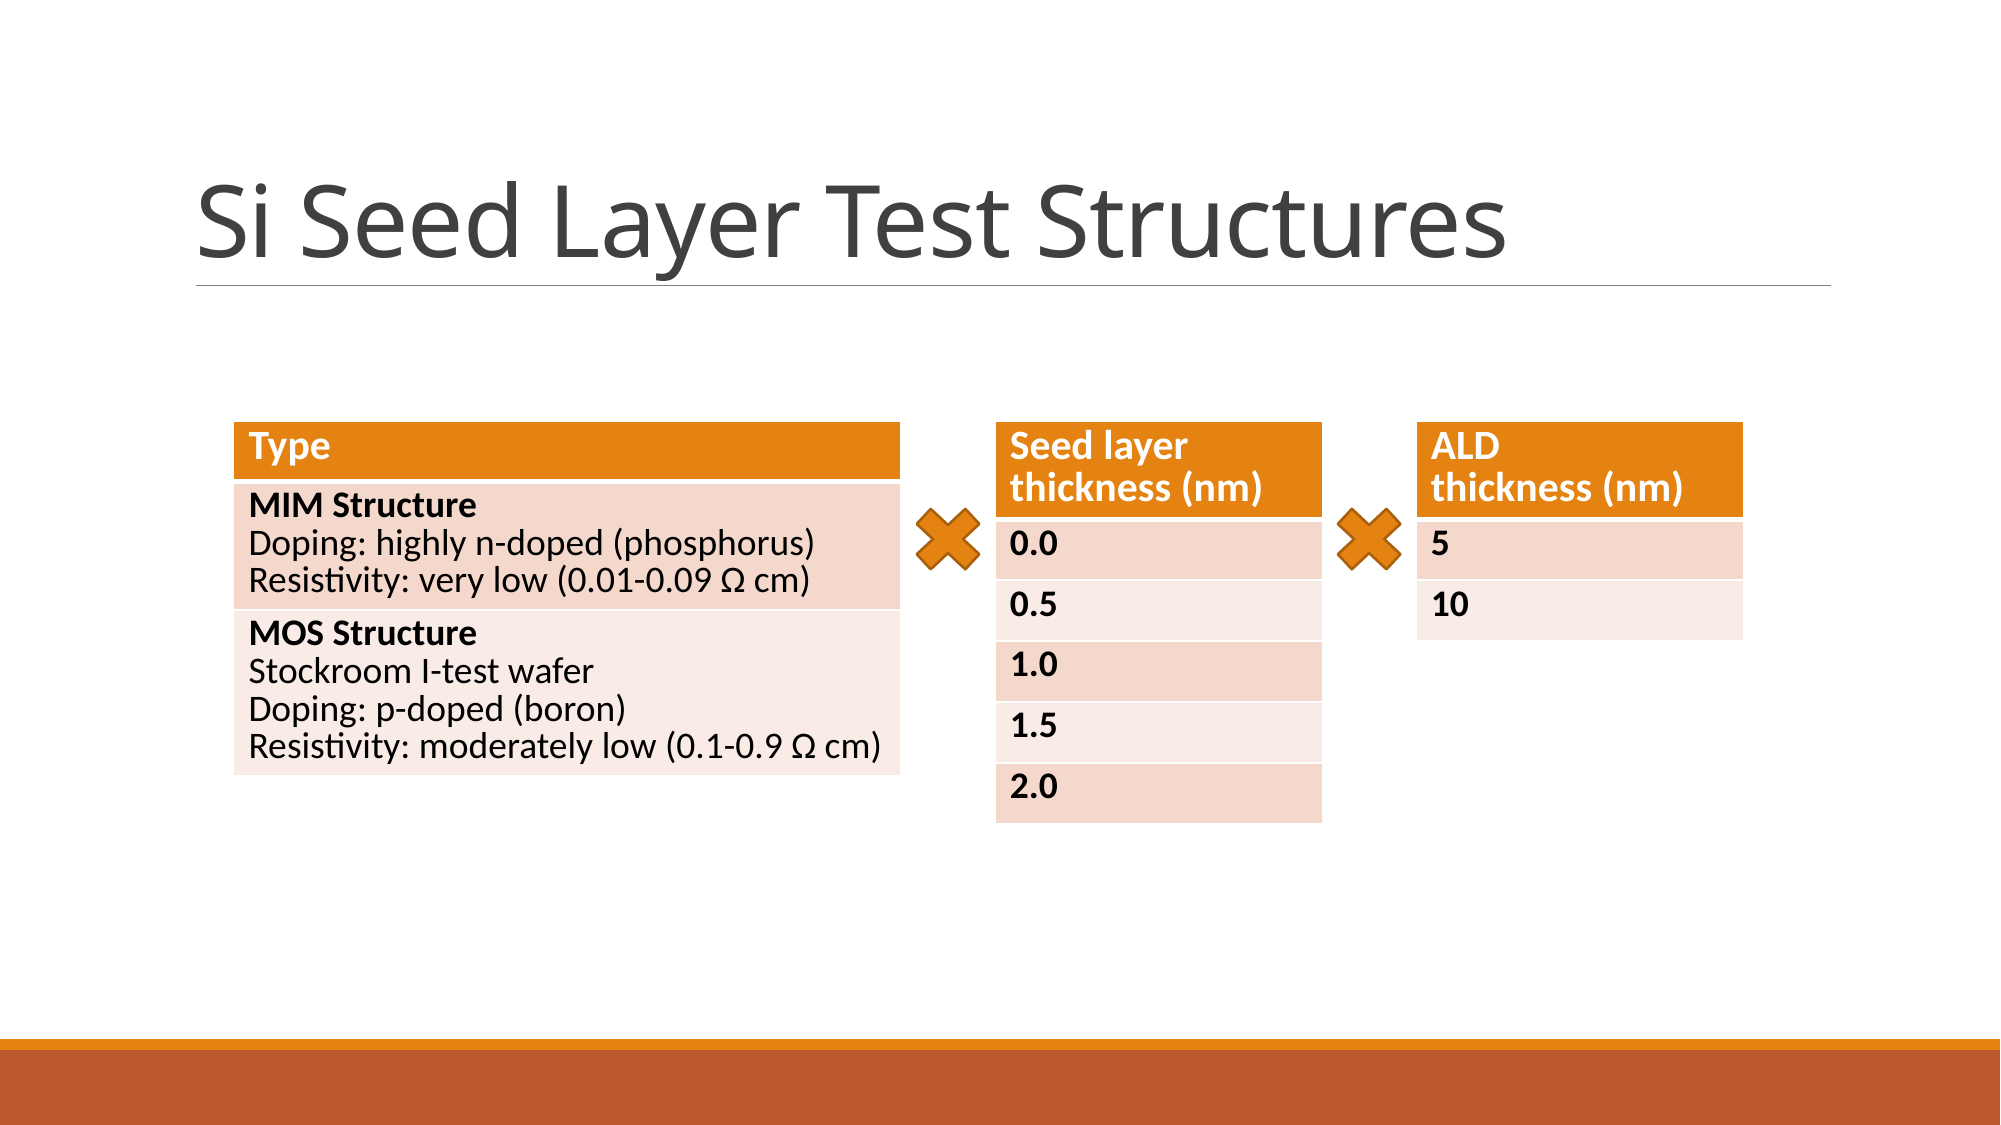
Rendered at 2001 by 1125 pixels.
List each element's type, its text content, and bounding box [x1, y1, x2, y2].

table_header Seed layer thickness (nm) [996, 422, 1322, 517]
table_cell 1.0 [996, 642, 1322, 701]
table_cell MOS Structure Stockroom I-test wafer Doping: p-doped (boron) Resistivity: moderately low (0.1-0.9 Ω cm) [234, 611, 900, 775]
table_header ALD thickness (nm) [1417, 422, 1743, 517]
table_cell 0.0 [996, 522, 1322, 579]
table_header Type [234, 422, 900, 479]
text_box [1336, 507, 1402, 571]
table_cell 2.0 [996, 764, 1322, 823]
table_cell MIM Structure Doping: highly n-doped (phosphorus) Resistivity: very low (0.01-0.09 Ω cm) [234, 484, 900, 609]
table_cell 10 [1417, 581, 1743, 640]
title Si Seed Layer Test Structures [180, 47, 1830, 285]
text_box [915, 507, 981, 571]
table_cell 5 [1417, 522, 1743, 579]
table_cell 1.5 [996, 703, 1322, 762]
table_cell 0.5 [996, 581, 1322, 640]
